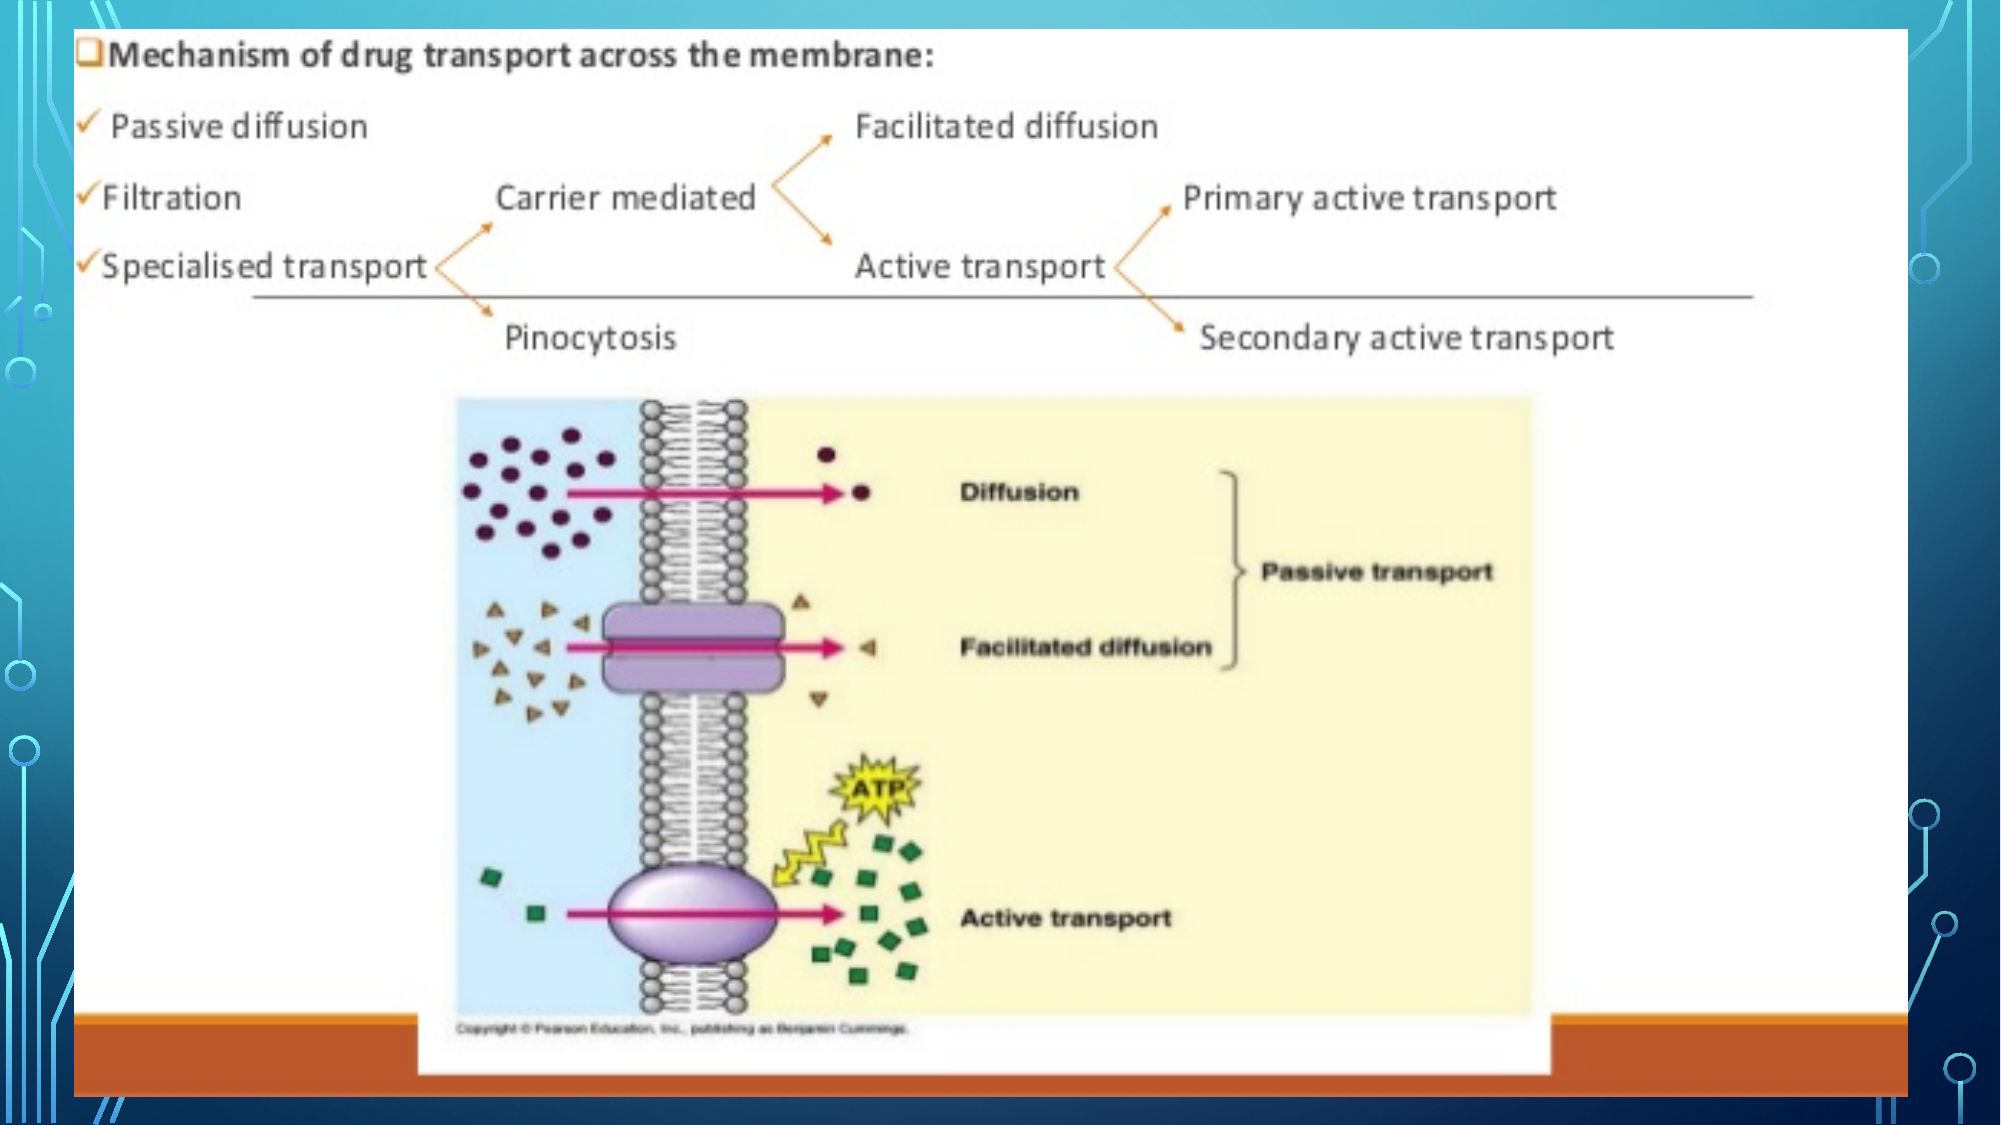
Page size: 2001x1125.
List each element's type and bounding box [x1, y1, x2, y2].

list [73, 29, 1909, 1097]
